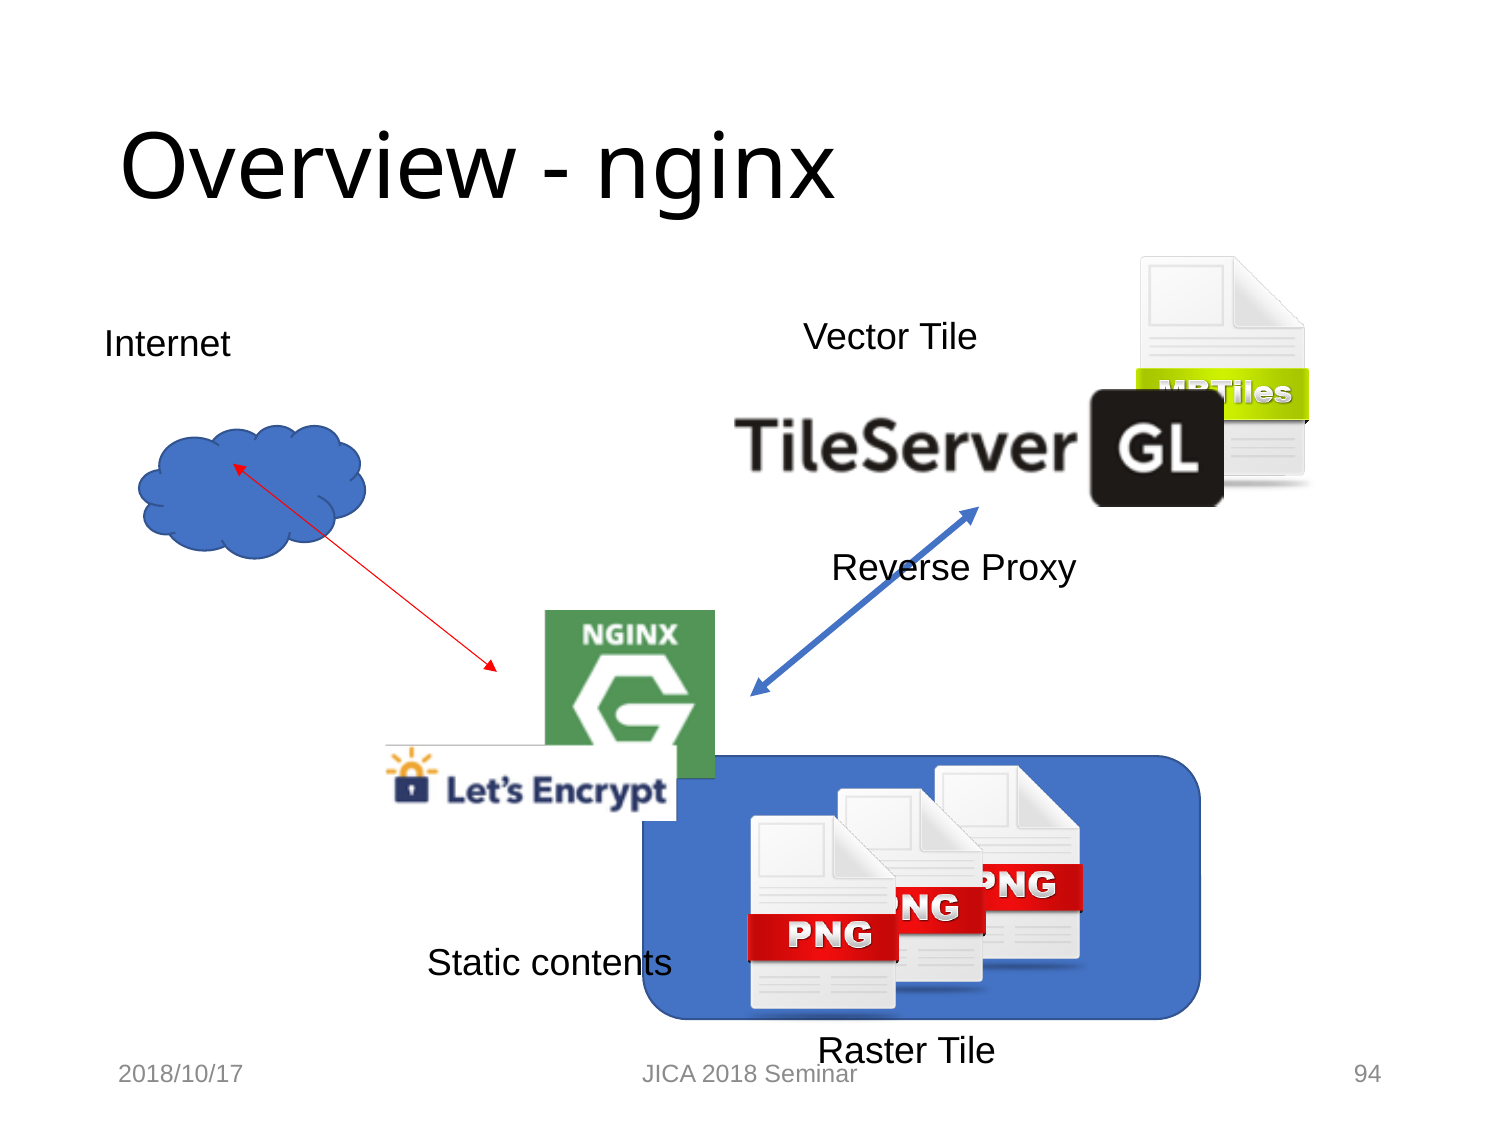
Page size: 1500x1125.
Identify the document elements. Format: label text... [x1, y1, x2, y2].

text_box Vector Tile [788, 304, 1046, 365]
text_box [749, 506, 980, 697]
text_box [233, 463, 497, 672]
picture [385, 610, 715, 821]
text_box Reverse Proxy [980, 535, 1166, 596]
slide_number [103, 1042, 441, 1103]
text_box Static contents [412, 930, 715, 990]
slide_number 94 [1059, 1042, 1397, 1103]
picture [734, 256, 1315, 507]
picture [741, 765, 1089, 1024]
text_box Internet [89, 311, 356, 372]
title Overview - nginx [103, 59, 1397, 278]
text_box Raster Tile [802, 1019, 1060, 1079]
text_box [137, 424, 361, 554]
text_box [642, 755, 1202, 1021]
footer JICA 2018 Seminar [496, 1042, 1004, 1103]
